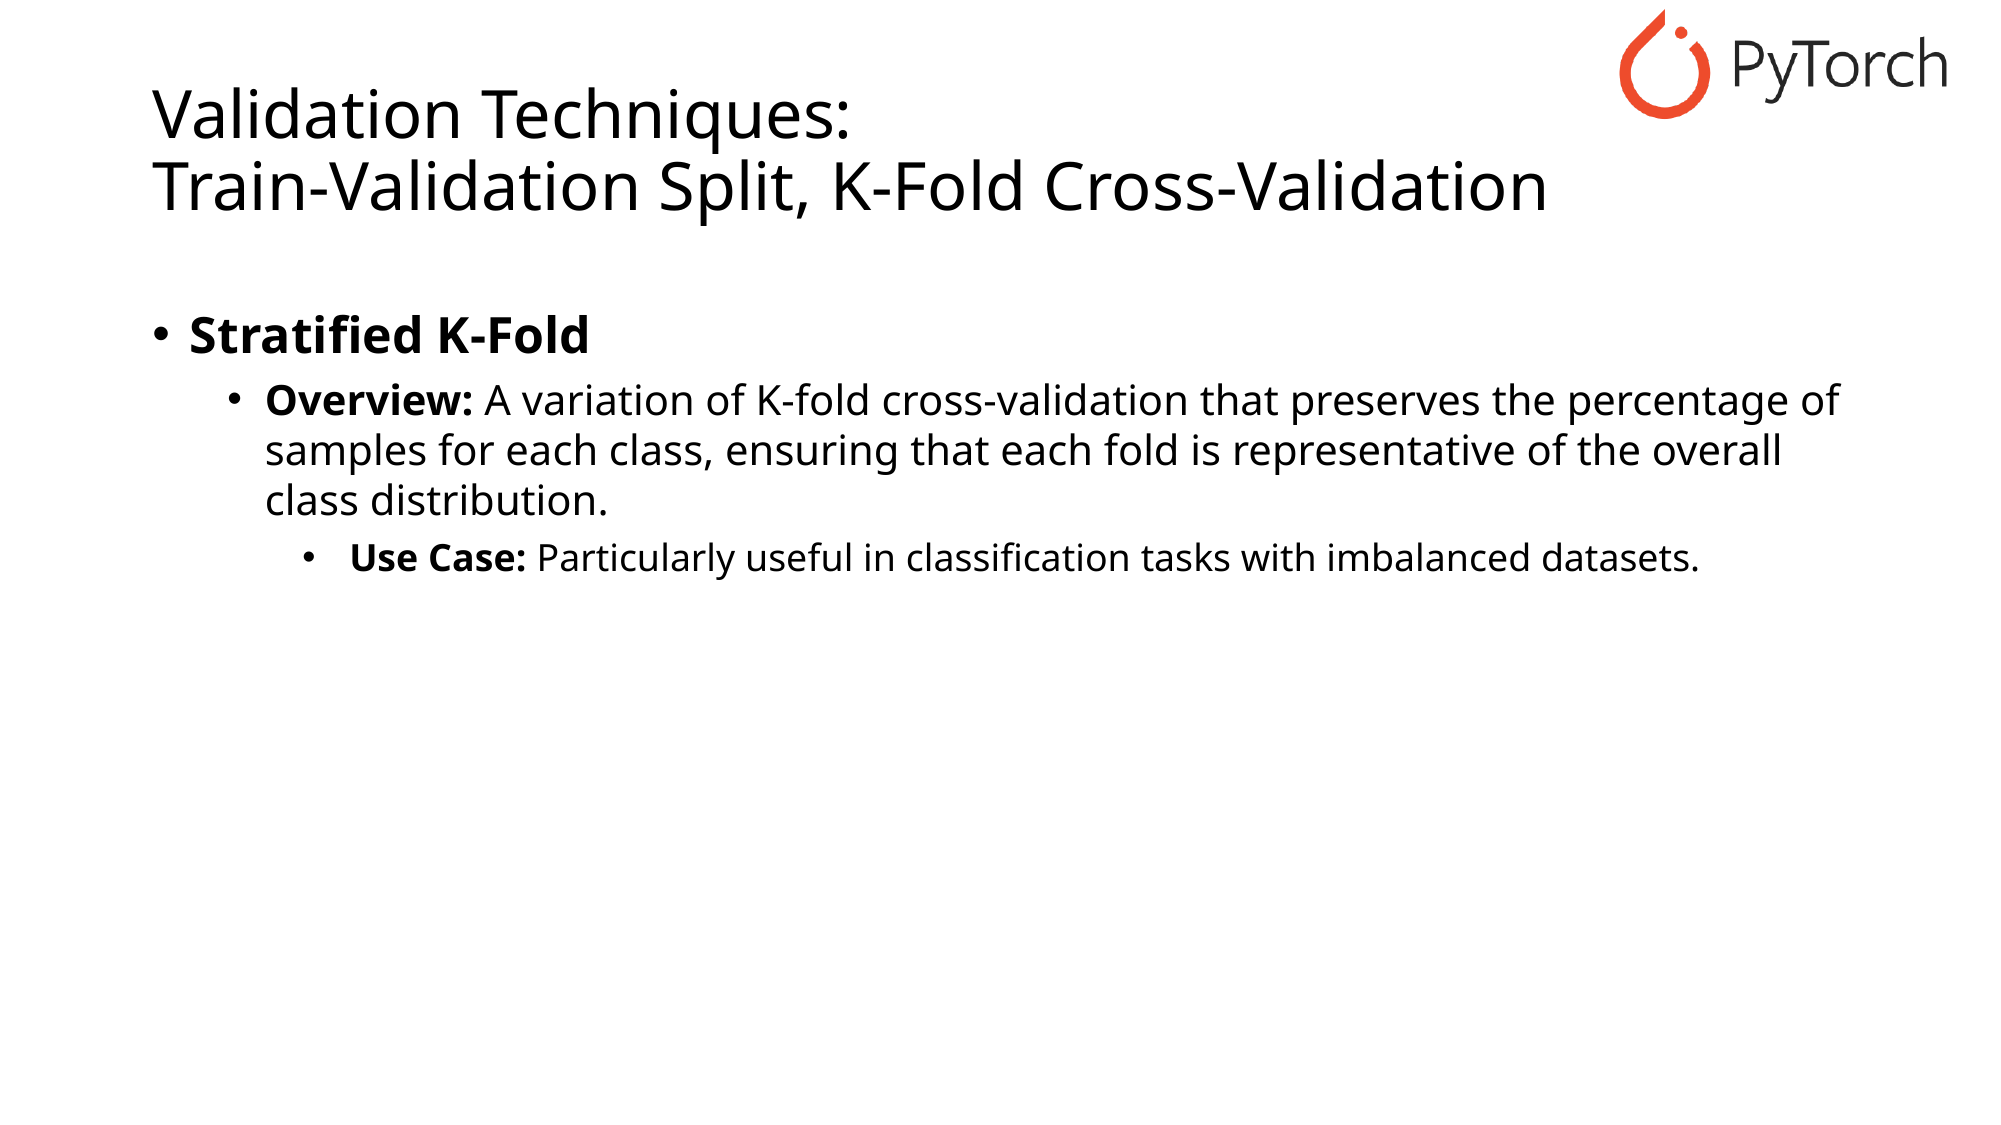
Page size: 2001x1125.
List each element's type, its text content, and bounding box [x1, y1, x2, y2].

list Stratified K-Fold Overview: A variation of K-fold cross-validation that preserves the percentage of samples for each class, ensuring that each fold is representative of the overall class distribution. Use Case: Particularly useful in classification tasks with imbalanced datasets. [137, 295, 1863, 1036]
picture [1596, 0, 1970, 157]
title Validation Techniques: Train-Validation Split, K-Fold Cross-Validation [137, 59, 1863, 246]
